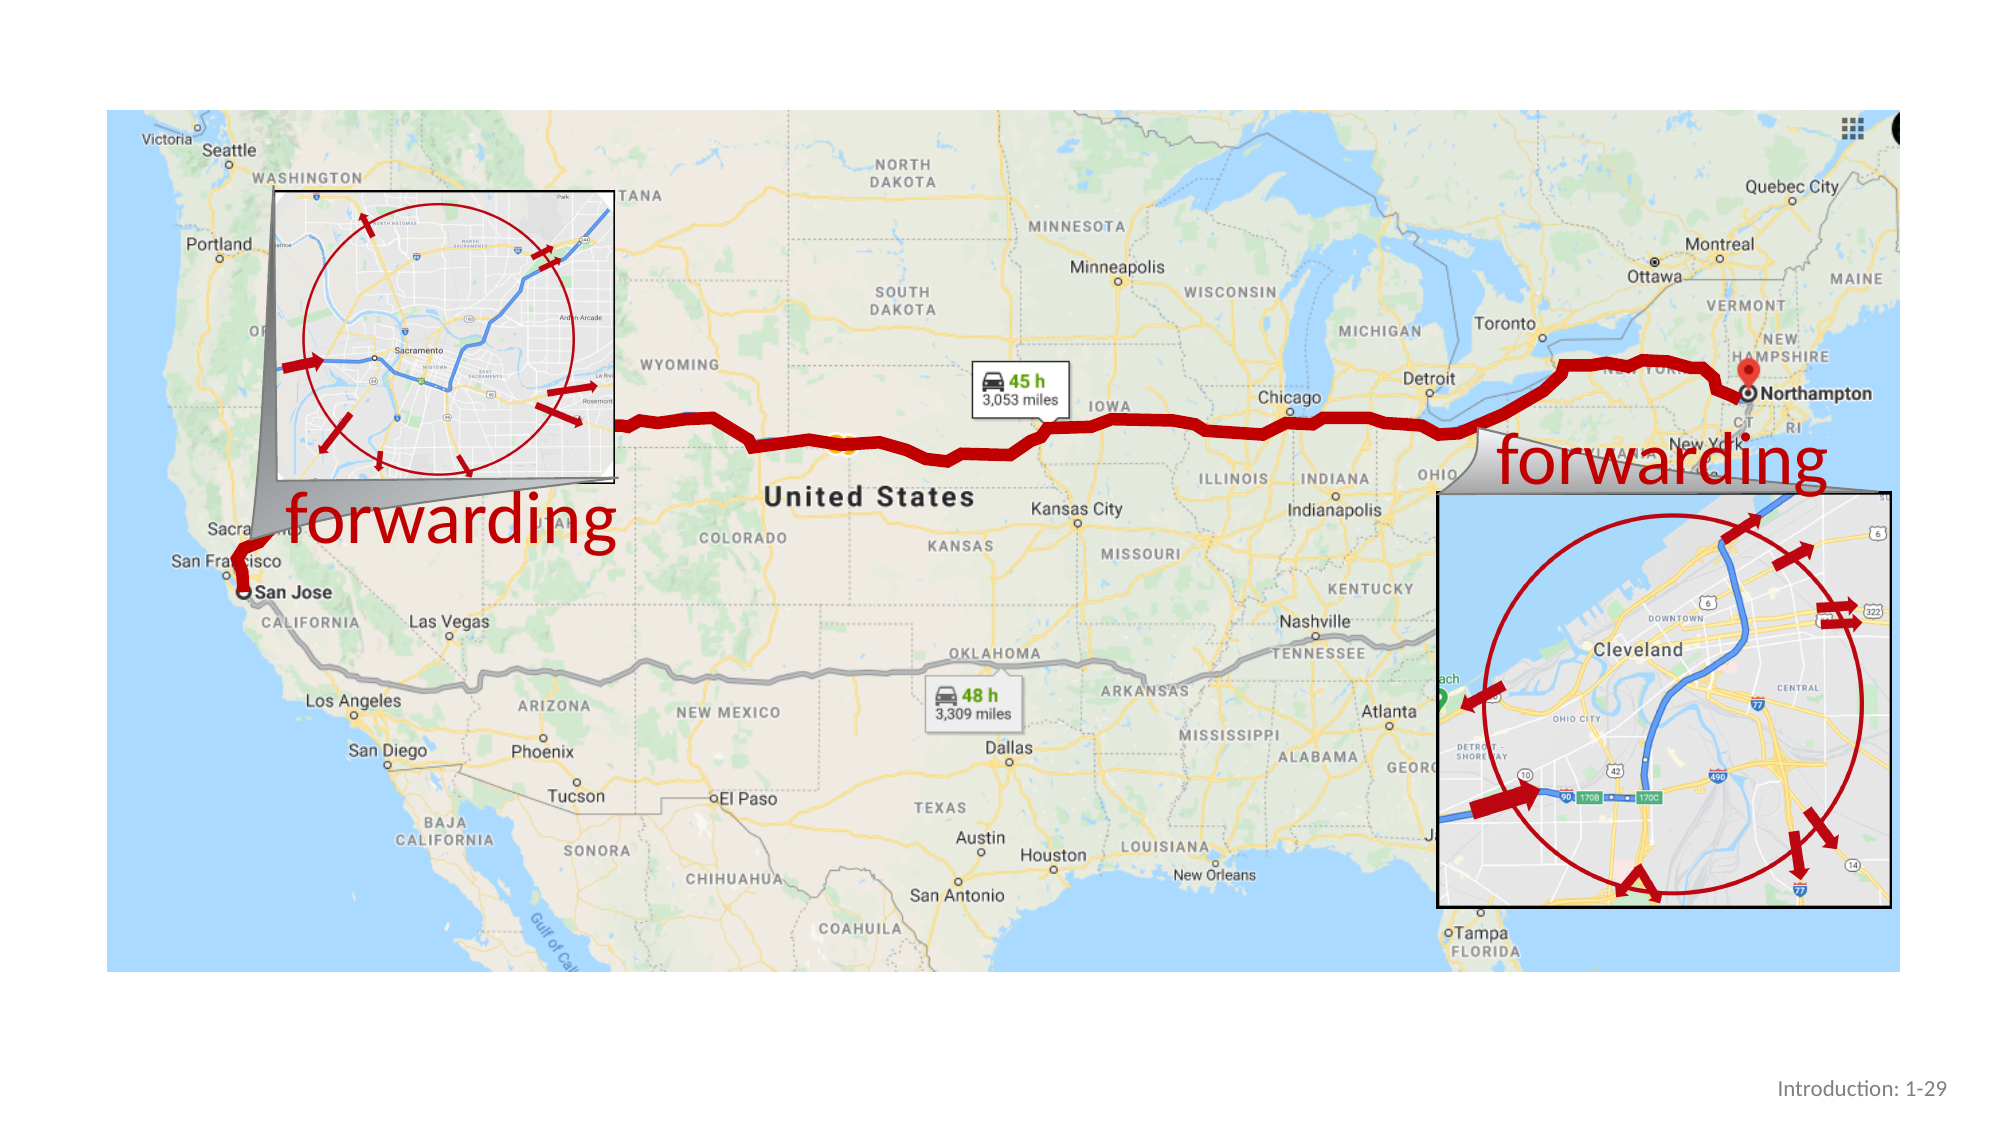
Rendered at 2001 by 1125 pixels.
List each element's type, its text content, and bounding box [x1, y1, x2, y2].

picture [107, 109, 1900, 972]
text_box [1436, 427, 1892, 909]
slide_number Introduction: 1-‹#› [1512, 1056, 1963, 1117]
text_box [250, 185, 619, 540]
